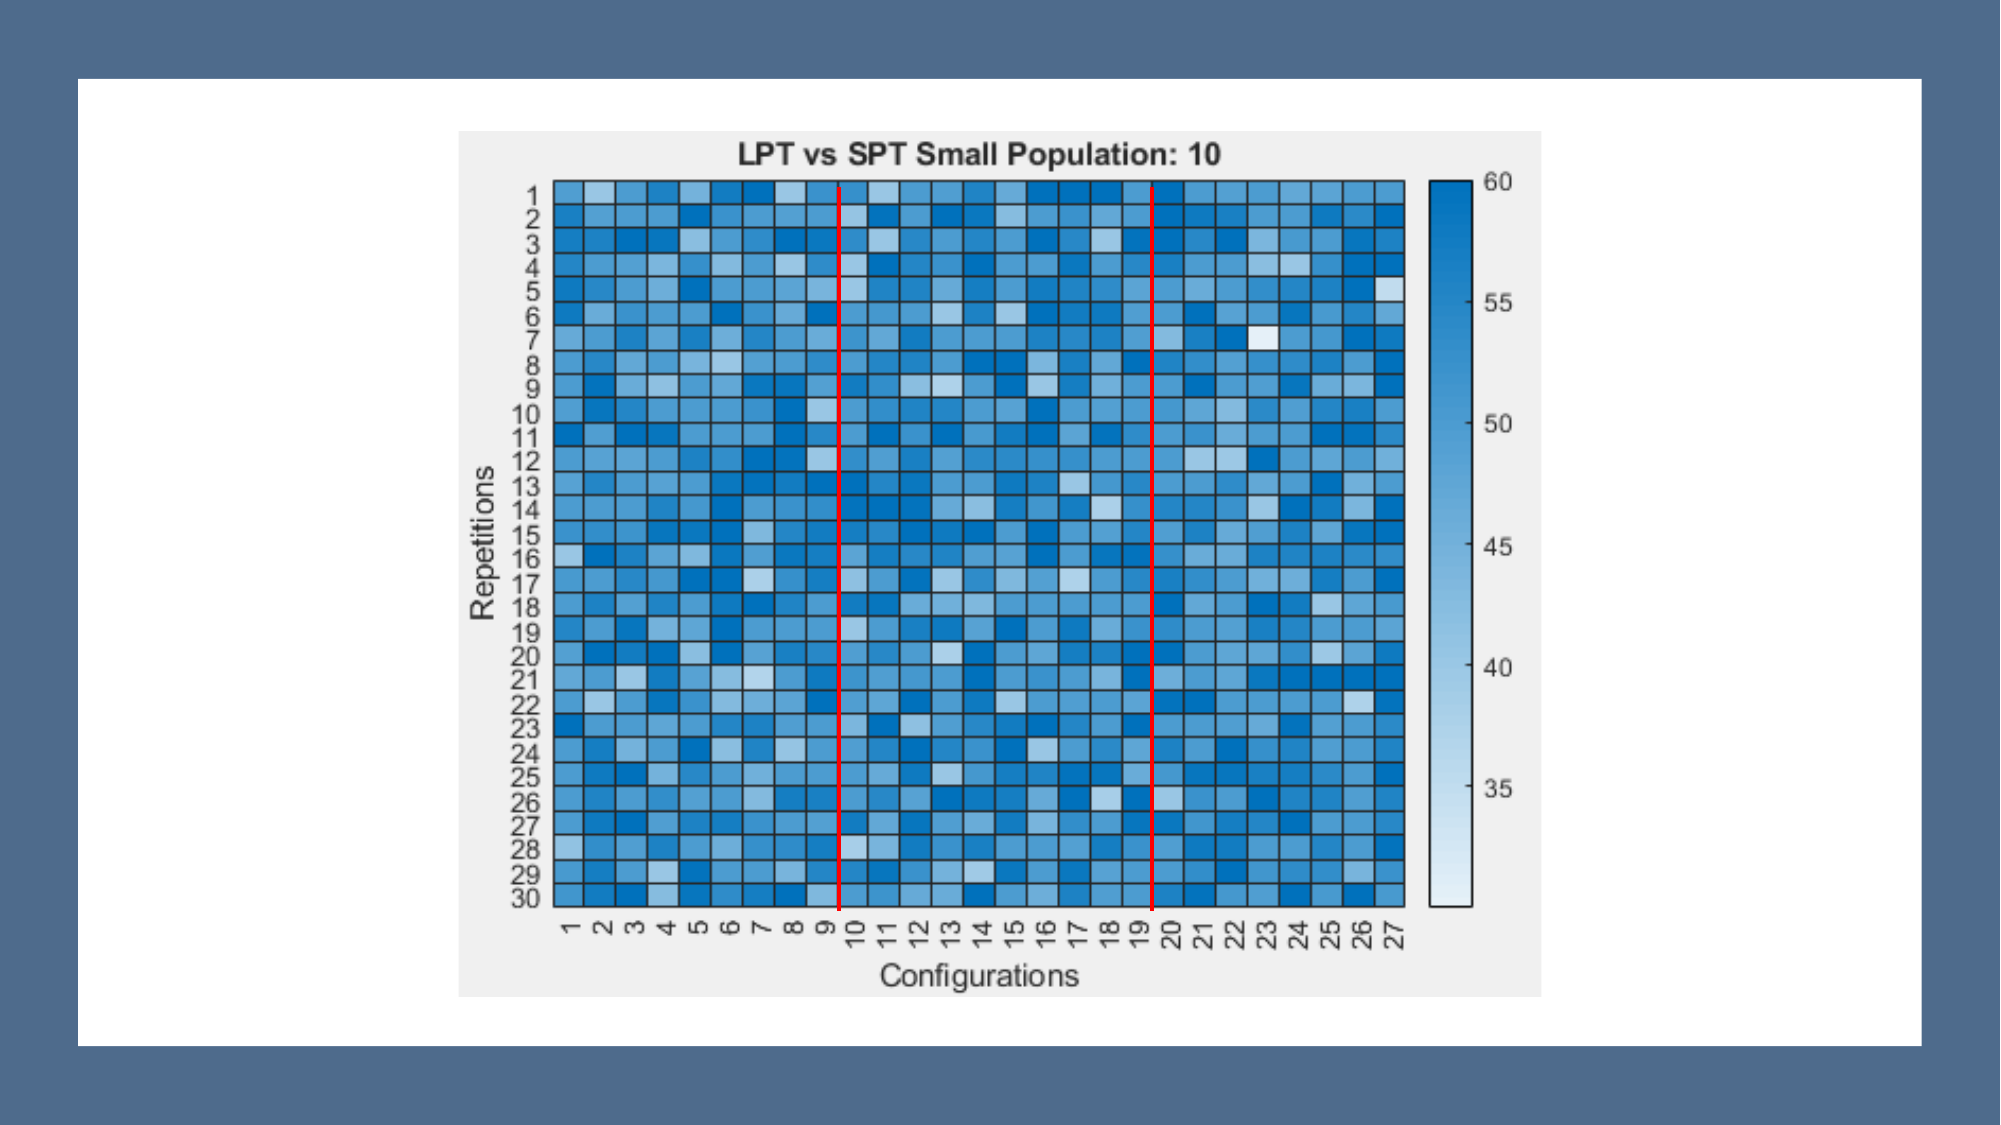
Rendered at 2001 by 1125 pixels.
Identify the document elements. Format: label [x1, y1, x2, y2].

text_box [77, 77, 1923, 1048]
list [457, 130, 1542, 997]
text_box [0, 0, 2000, 1125]
